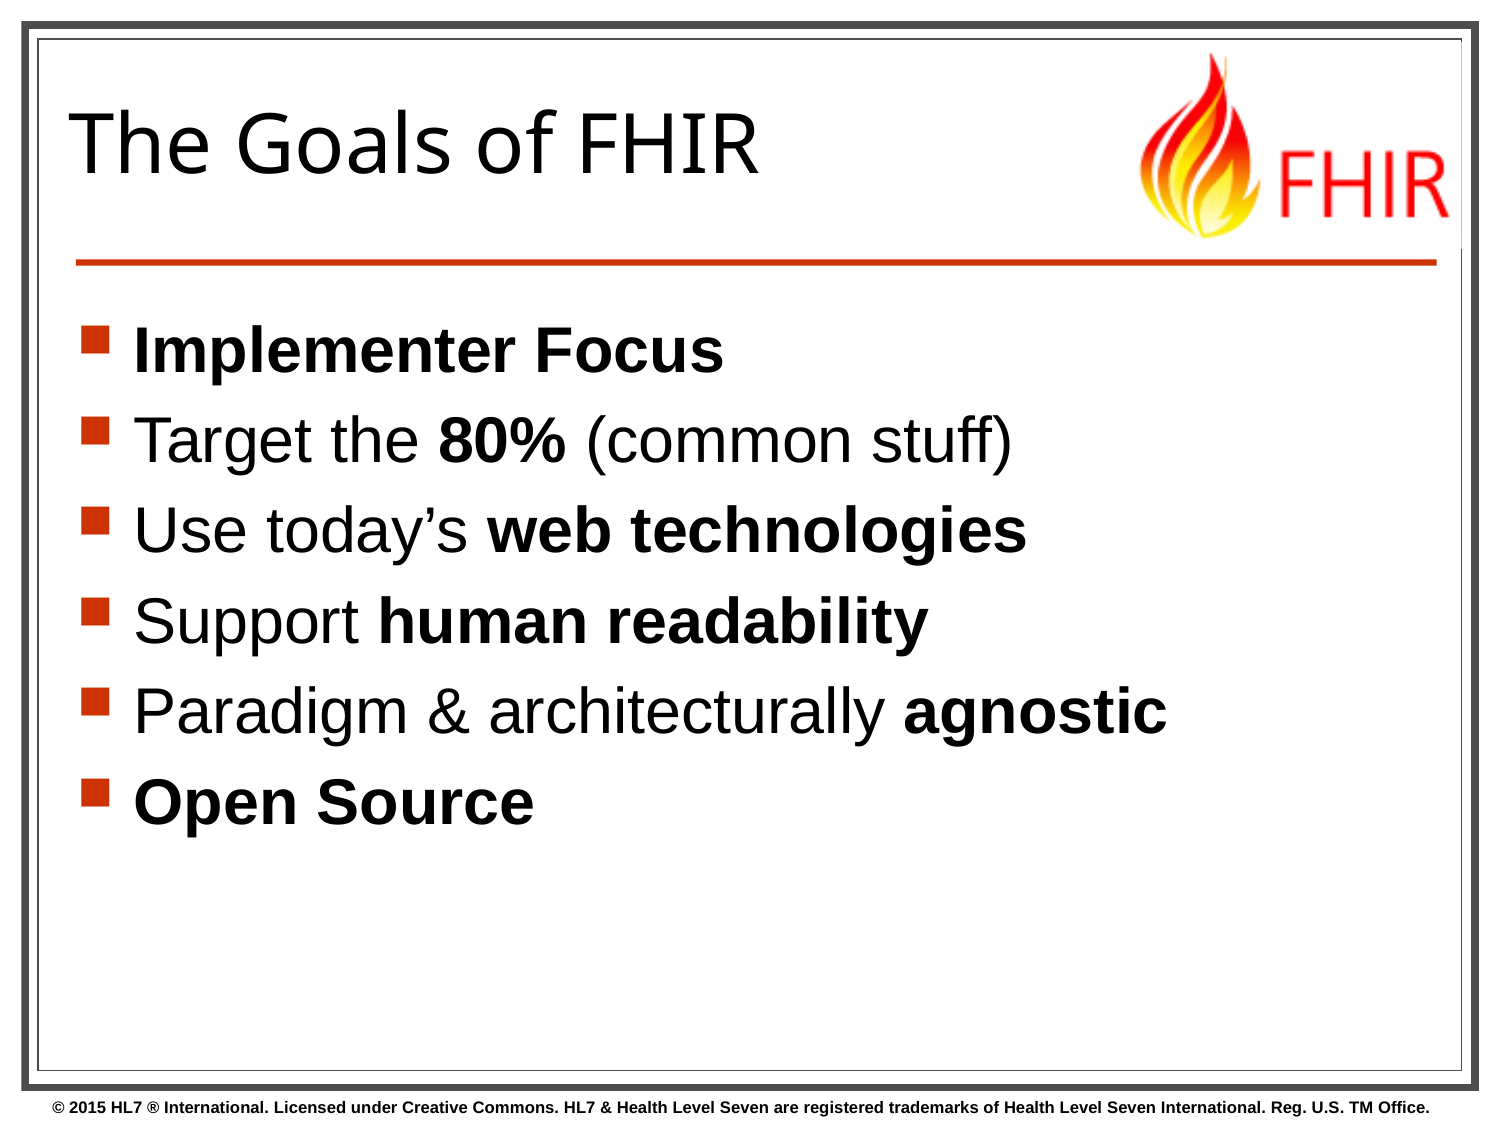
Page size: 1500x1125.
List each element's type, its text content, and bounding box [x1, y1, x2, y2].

list Implementer Focus Target the 80% (common stuff) Use today’s web technologies Support human readability Paradigm & architecturally agnostic Open Source [62, 299, 1438, 1035]
picture [1128, 42, 1462, 249]
title The Goals of FHIR [53, 54, 1128, 244]
